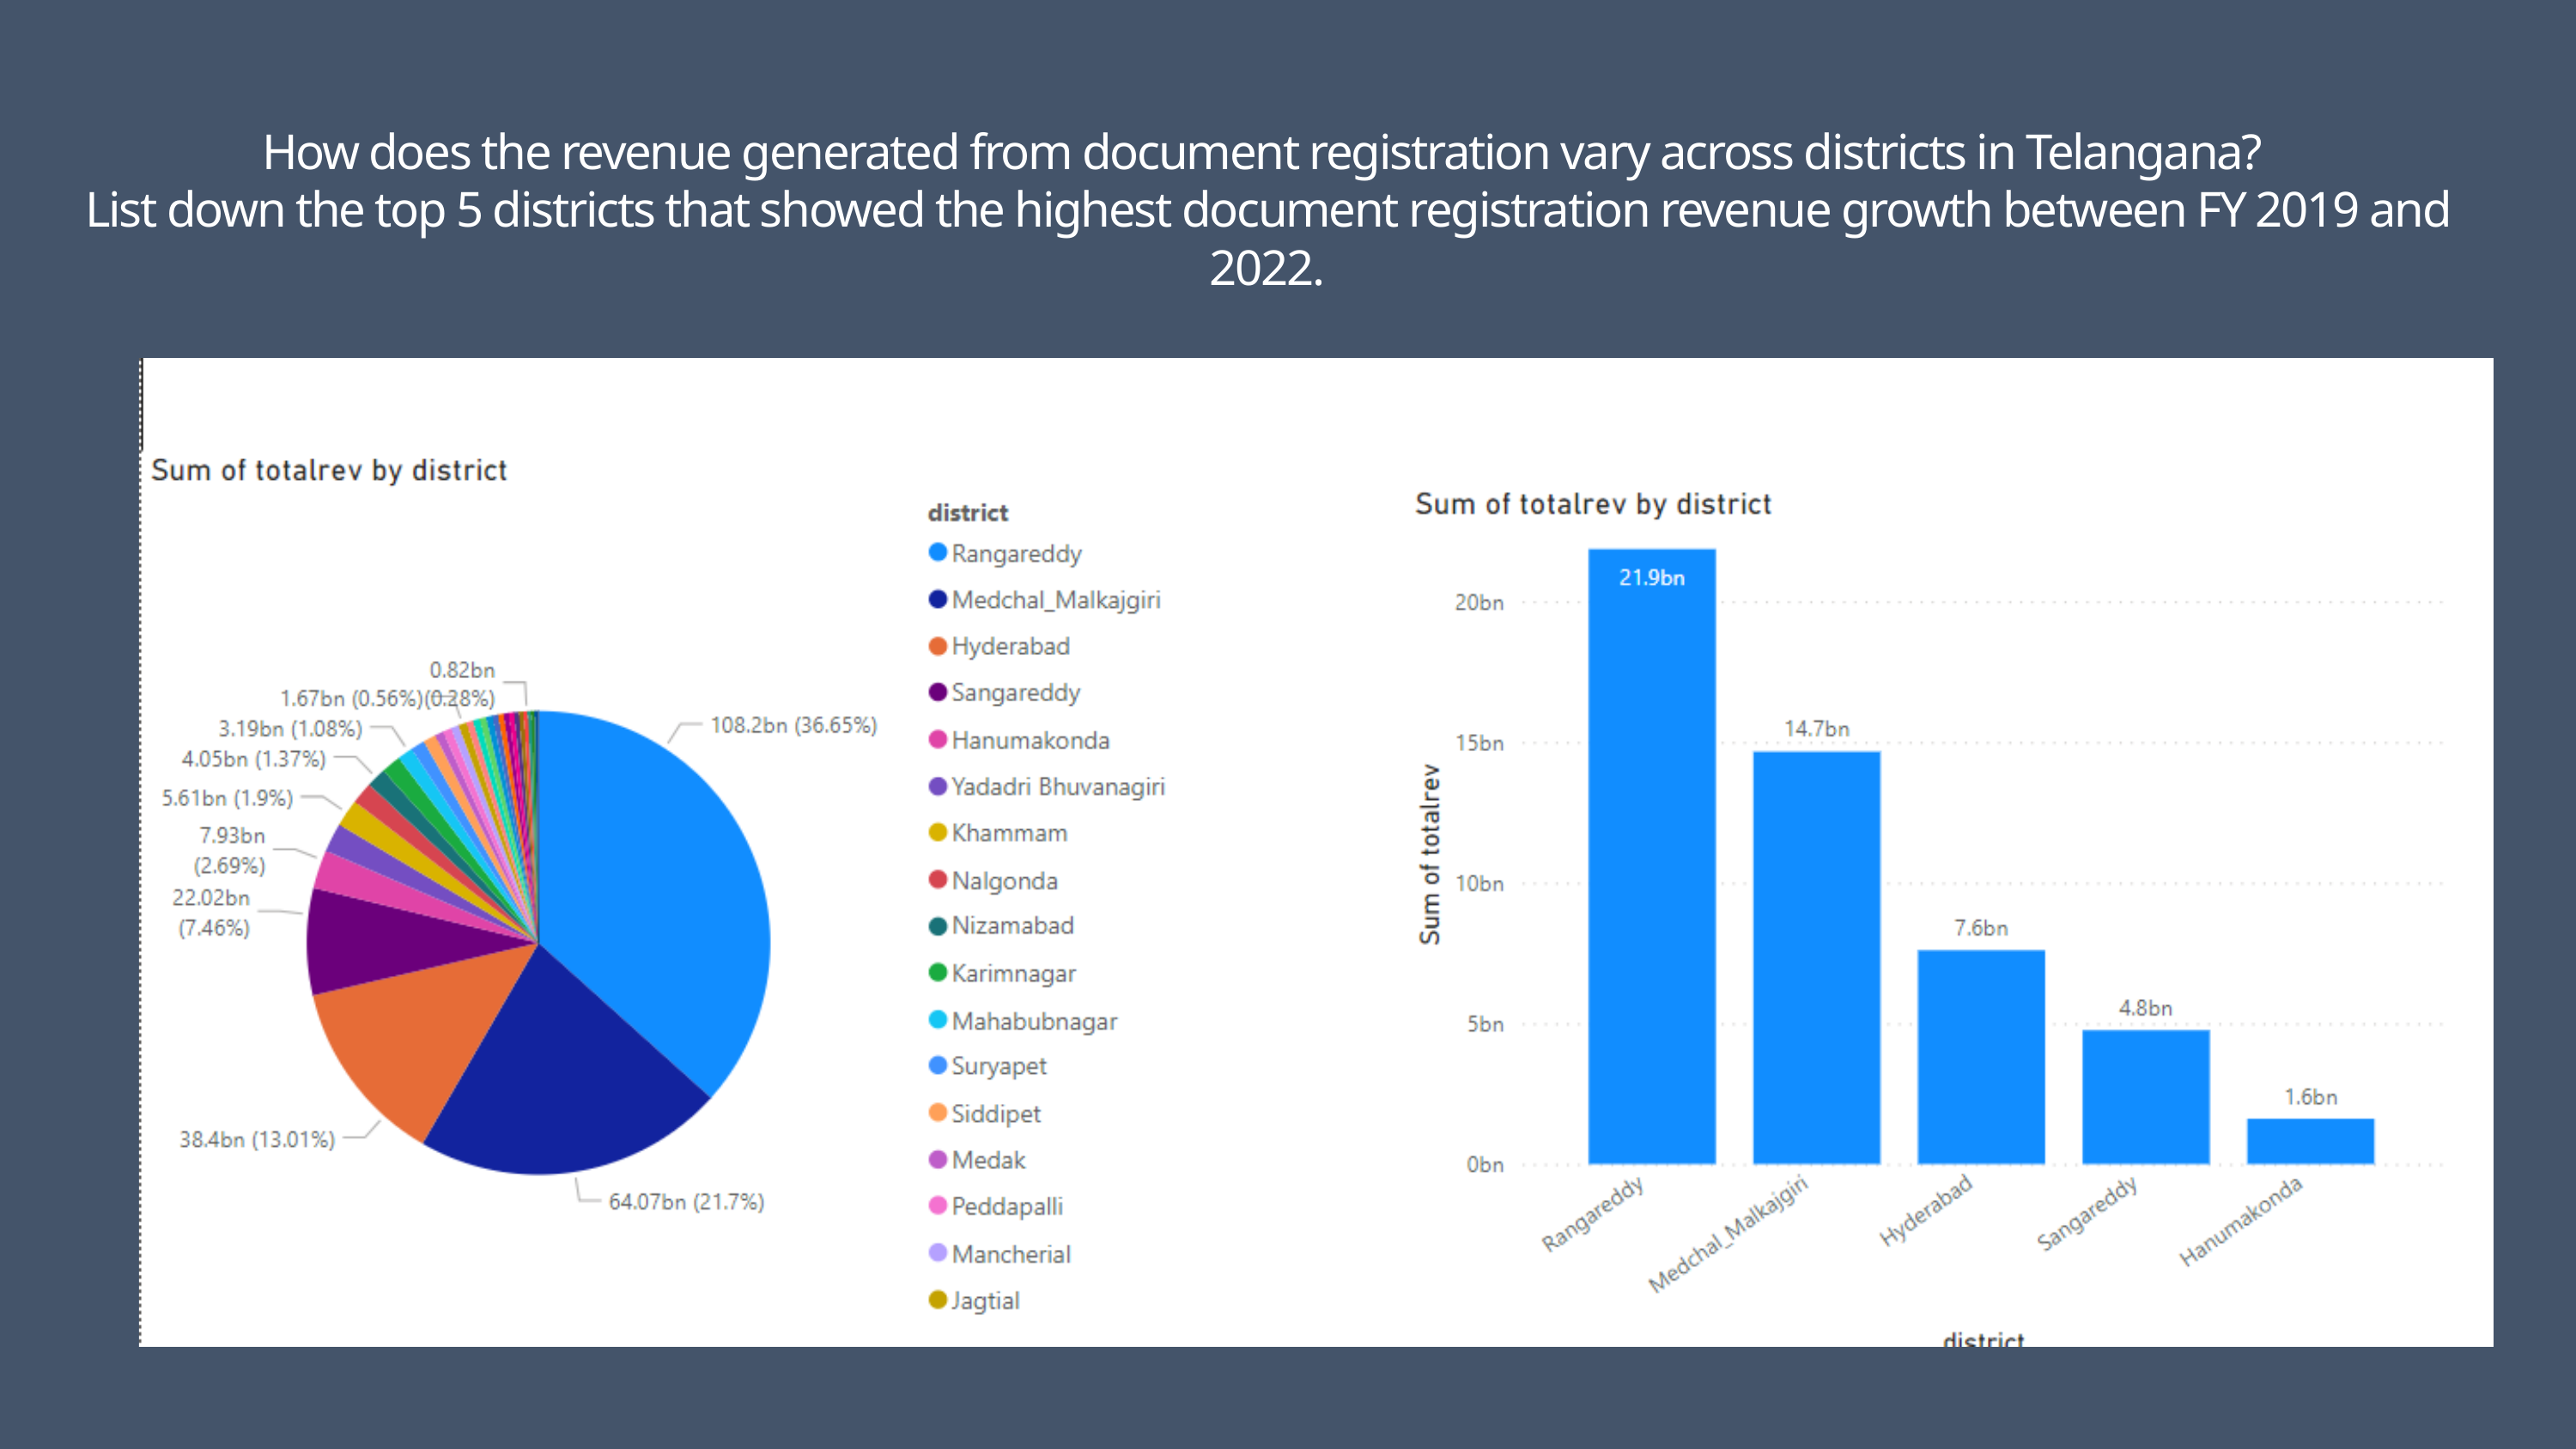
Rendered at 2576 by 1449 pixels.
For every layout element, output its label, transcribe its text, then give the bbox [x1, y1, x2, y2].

text_box [138, 358, 2494, 1347]
text_box How does the revenue generated from document registration vary across districts in Telangana? List down the top 5 districts that showed the highest document registration revenue growth between FY 2019 and 2022. [70, 120, 2464, 295]
